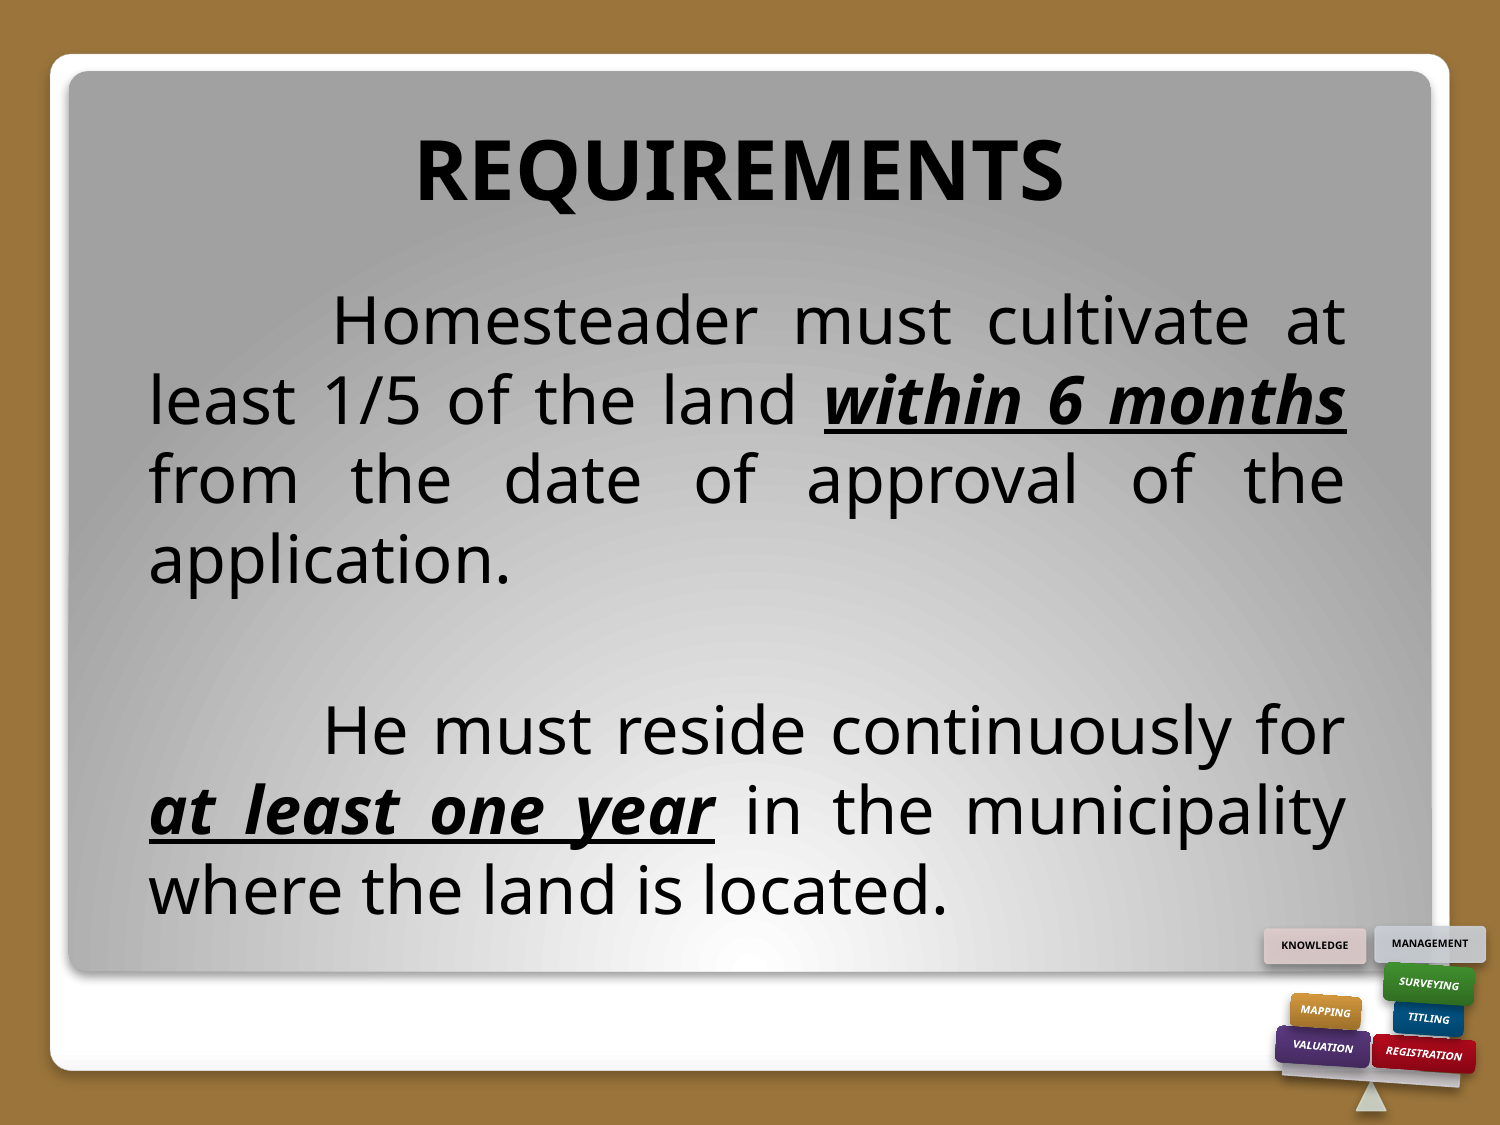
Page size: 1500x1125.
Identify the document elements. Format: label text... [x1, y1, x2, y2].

text_box Homesteader must cultivate at least 1/5 of the land within 6 months from the date of approval of the application. He must reside continuously for at least one year in the municipality where the land is located. [75, 262, 1363, 826]
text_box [1262, 912, 1488, 1113]
title REQUIREMENTS [191, 75, 1288, 225]
